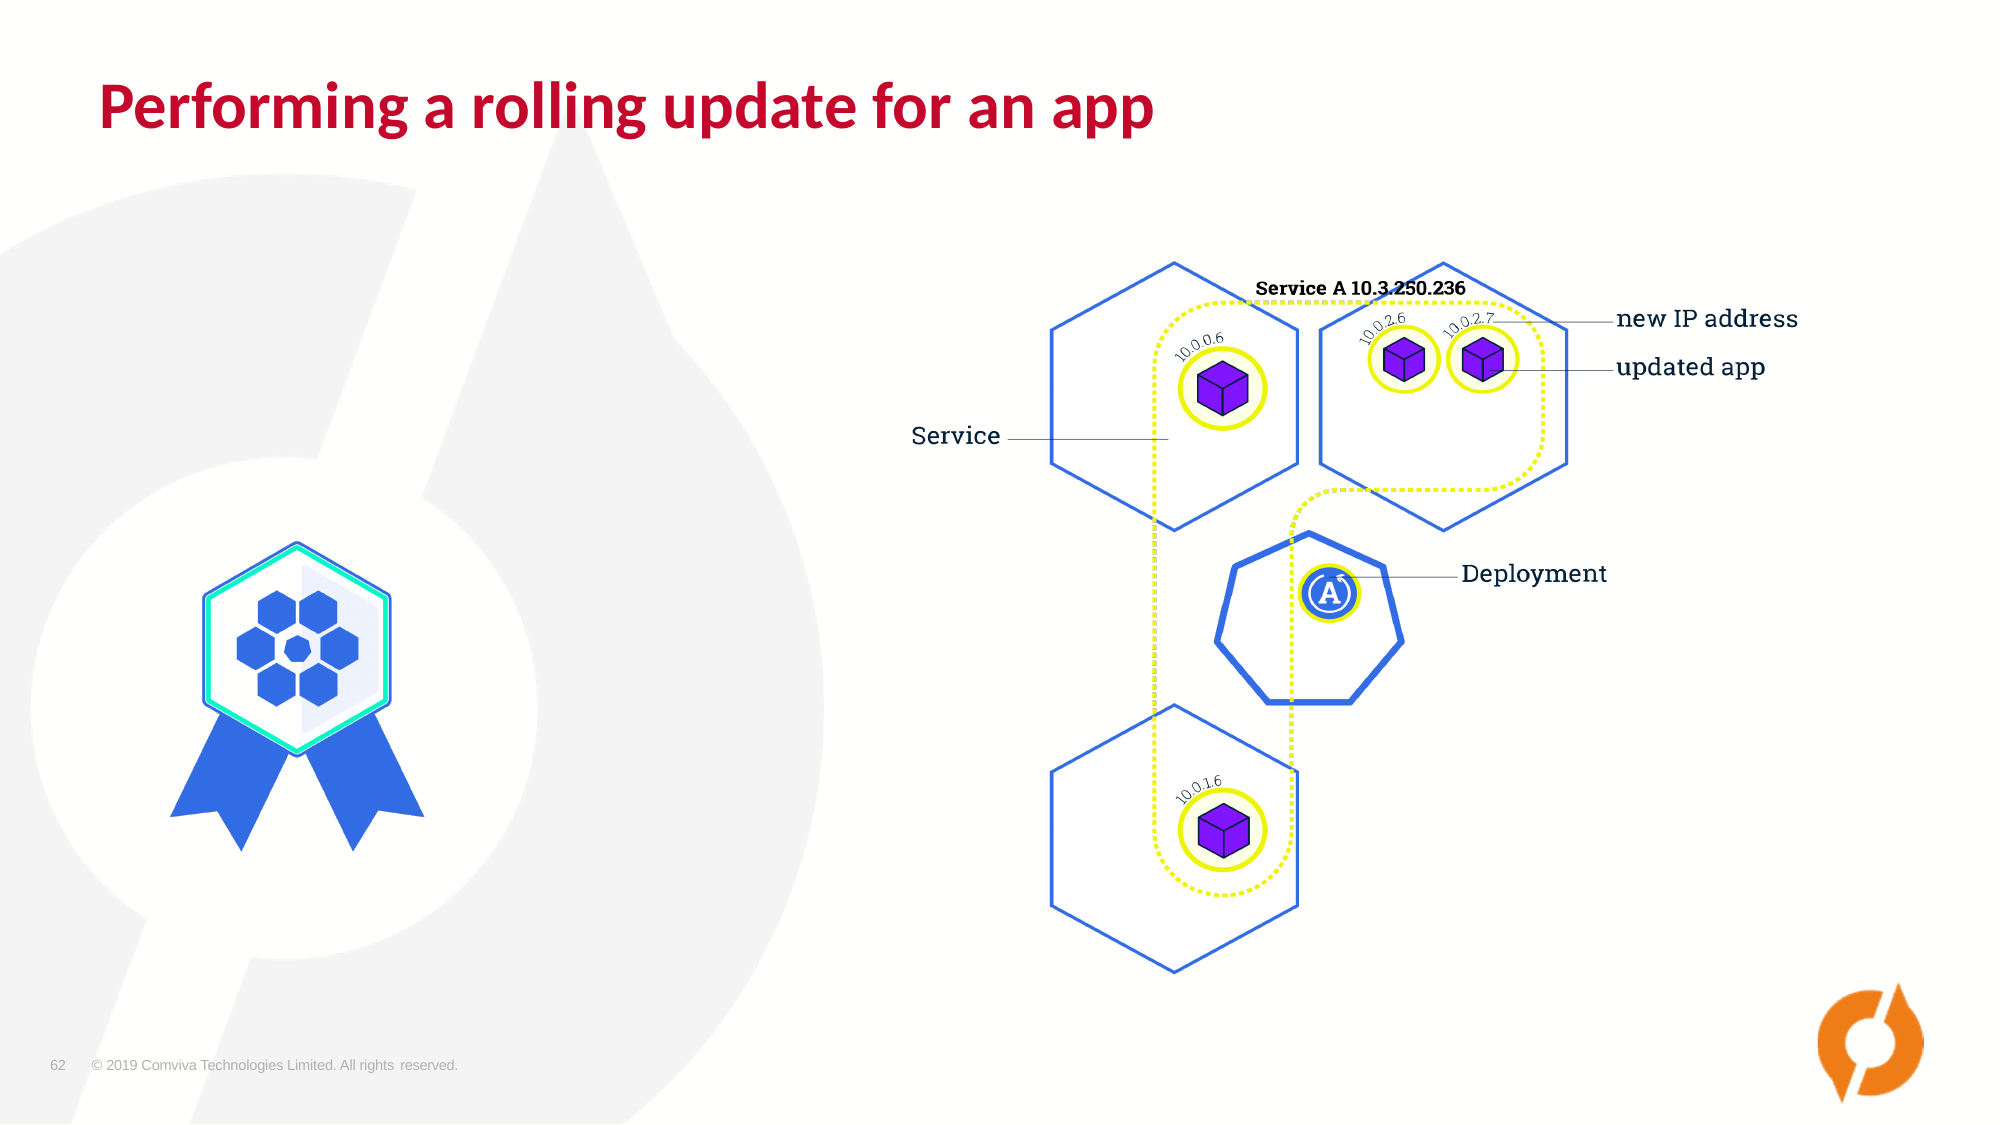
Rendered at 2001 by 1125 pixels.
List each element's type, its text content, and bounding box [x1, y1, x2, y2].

picture [0, 0, 2000, 1125]
slide_number 62 [45, 1055, 71, 1125]
title Performing a rolling update for an app [99, 59, 1813, 302]
footer © 2019 Comviva Technologies Limited. All rights reserved. [89, 1055, 472, 1125]
